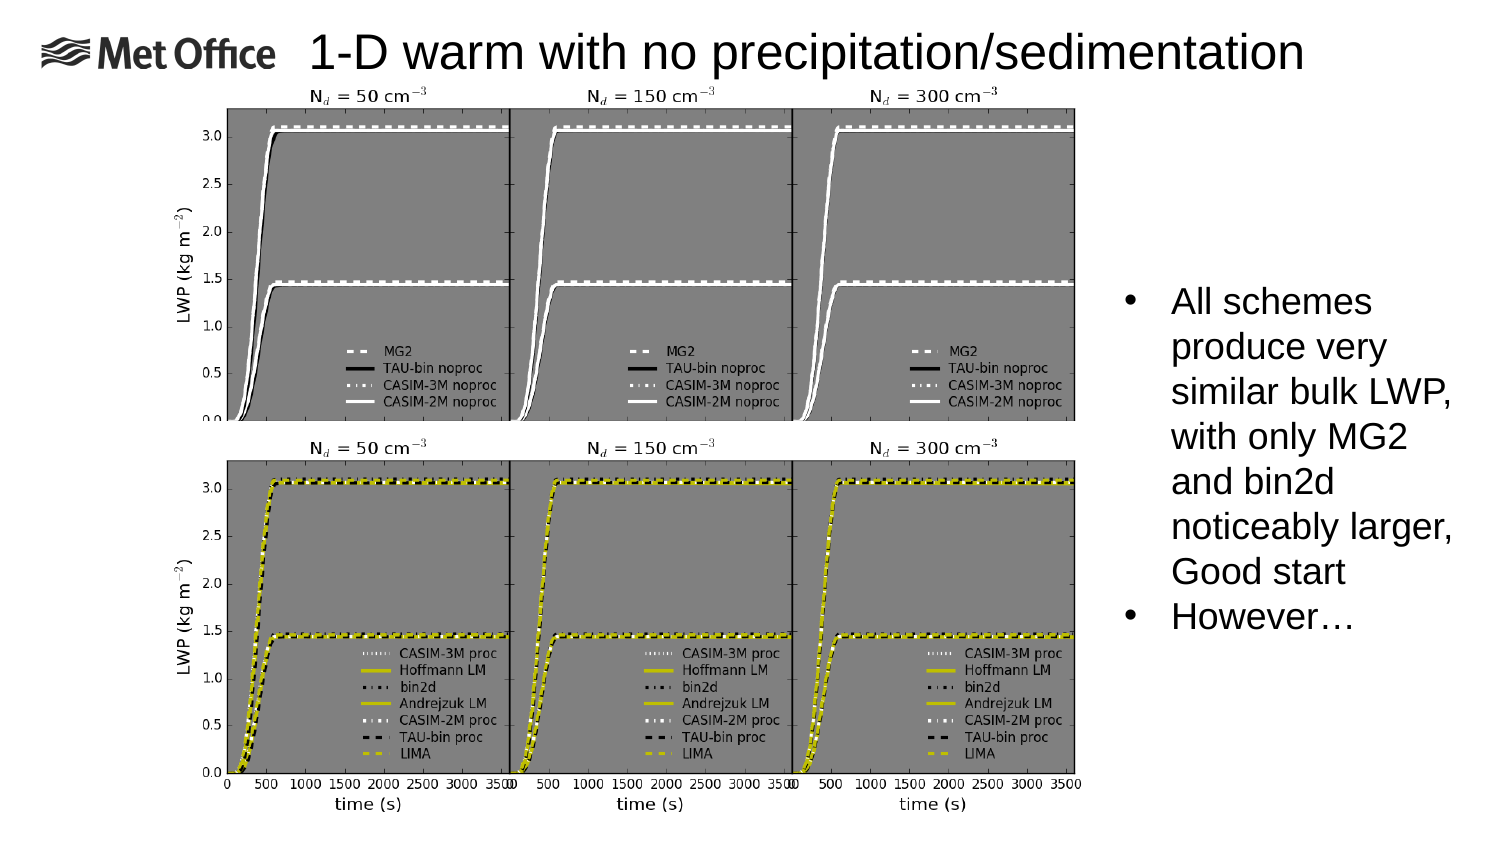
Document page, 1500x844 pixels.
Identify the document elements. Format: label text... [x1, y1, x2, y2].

picture [10, 6, 1184, 813]
text_box All schemes produce very similar bulk LWP, with only MG2 and bin2d noticeably larger, Good start However… [1187, 270, 1482, 645]
text_box 1-D warm with no precipitation/sedimentation [233, 0, 1348, 135]
